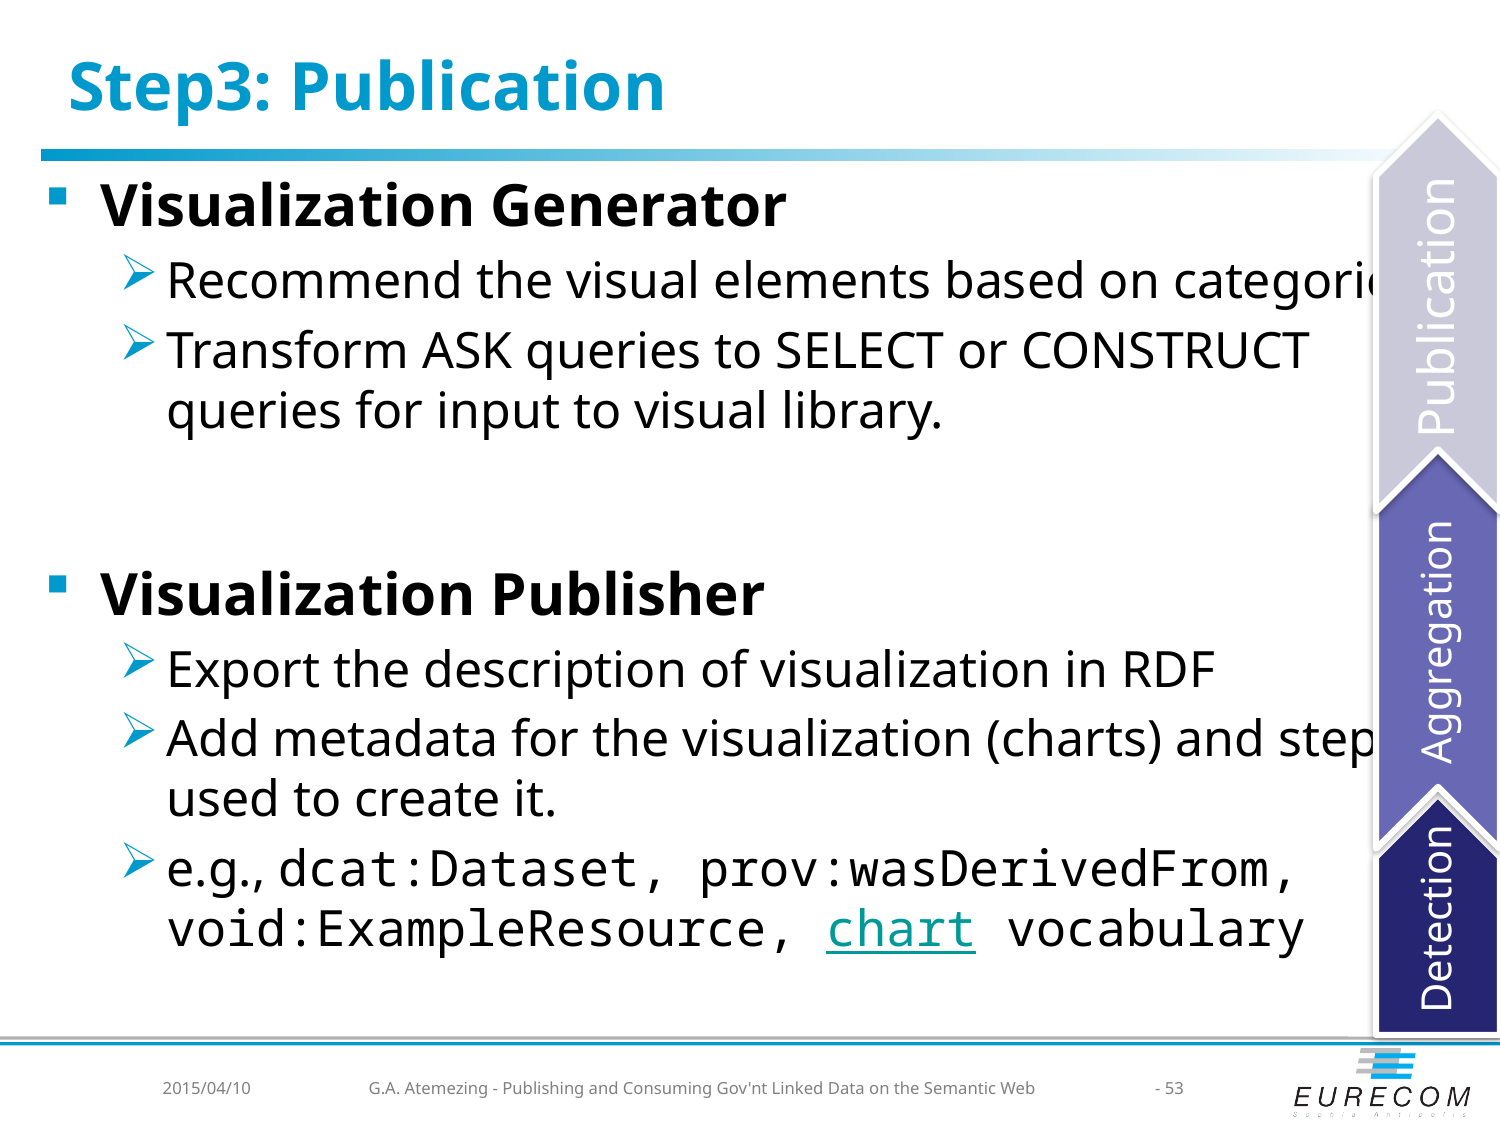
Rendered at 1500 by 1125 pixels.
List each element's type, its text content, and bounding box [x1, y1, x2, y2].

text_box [1317, 852, 1500, 978]
footer G.A. Atemezing - Publishing and Consuming Gov'nt Linked Data on the Semantic Web [336, 1070, 1069, 1107]
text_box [1236, 584, 1500, 710]
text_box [1238, 250, 1500, 375]
title Step3: Publication [52, 30, 1460, 138]
slide_number - 53 [1080, 1070, 1200, 1103]
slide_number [147, 1070, 325, 1103]
list Visualization Generator Recommend the visual elements based on categories Transform ASK queries to SELECT or CONSTRUCT queries for input to visual library. Visualization Publisher Export the description of visualization in RDF Add metadata for the visualization (charts) and steps used to create it. e.g., dcat:Dataset, prov:wasDerivedFrom, void:ExampleResource, chart vocabulary [29, 160, 1384, 1000]
picture [1293, 1048, 1477, 1118]
